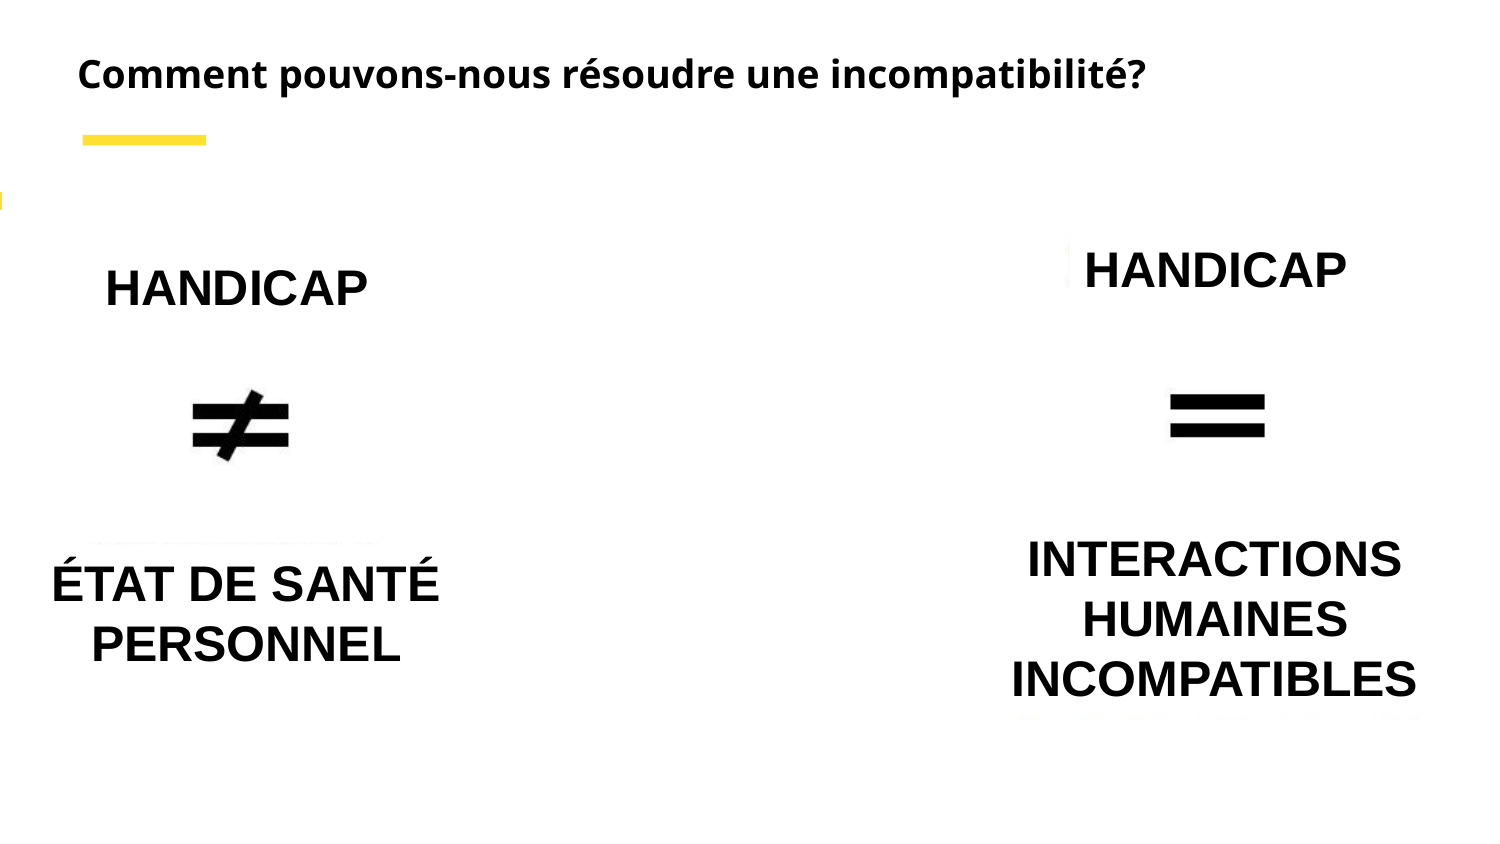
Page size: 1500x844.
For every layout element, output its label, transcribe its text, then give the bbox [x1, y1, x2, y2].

title Comment pouvons-nous résoudre une incompatibilité? [62, 34, 1500, 112]
picture [1, 188, 1500, 767]
